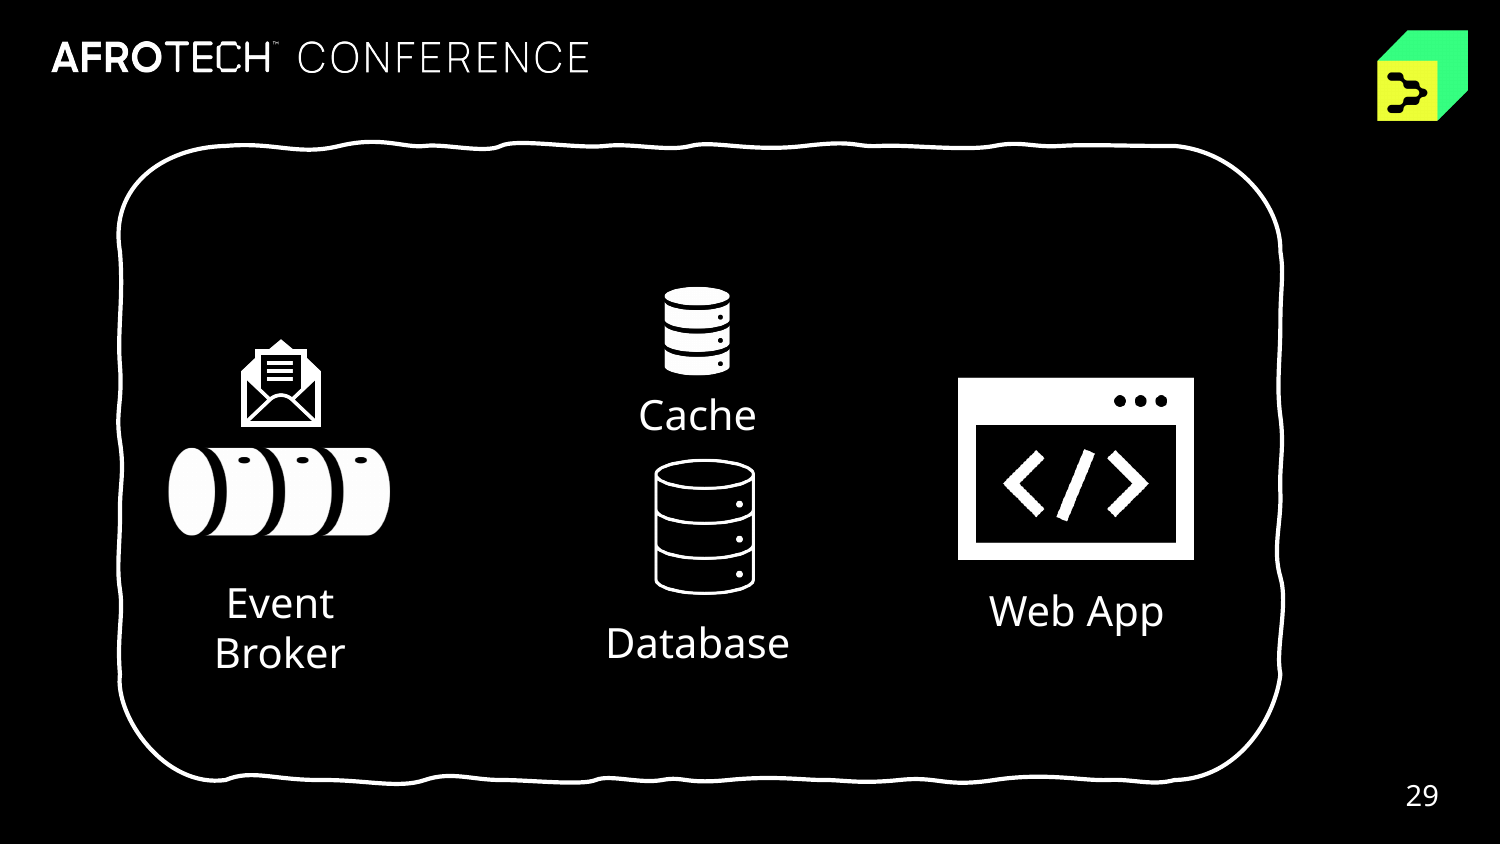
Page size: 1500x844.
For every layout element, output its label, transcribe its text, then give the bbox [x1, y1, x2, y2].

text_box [139, 416, 419, 686]
text_box [116, 139, 1286, 787]
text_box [590, 441, 910, 676]
picture [232, 335, 328, 431]
picture [1377, 30, 1468, 121]
slide_number 29 [1377, 764, 1468, 830]
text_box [605, 274, 790, 447]
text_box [934, 327, 1217, 643]
picture [51, 41, 588, 73]
